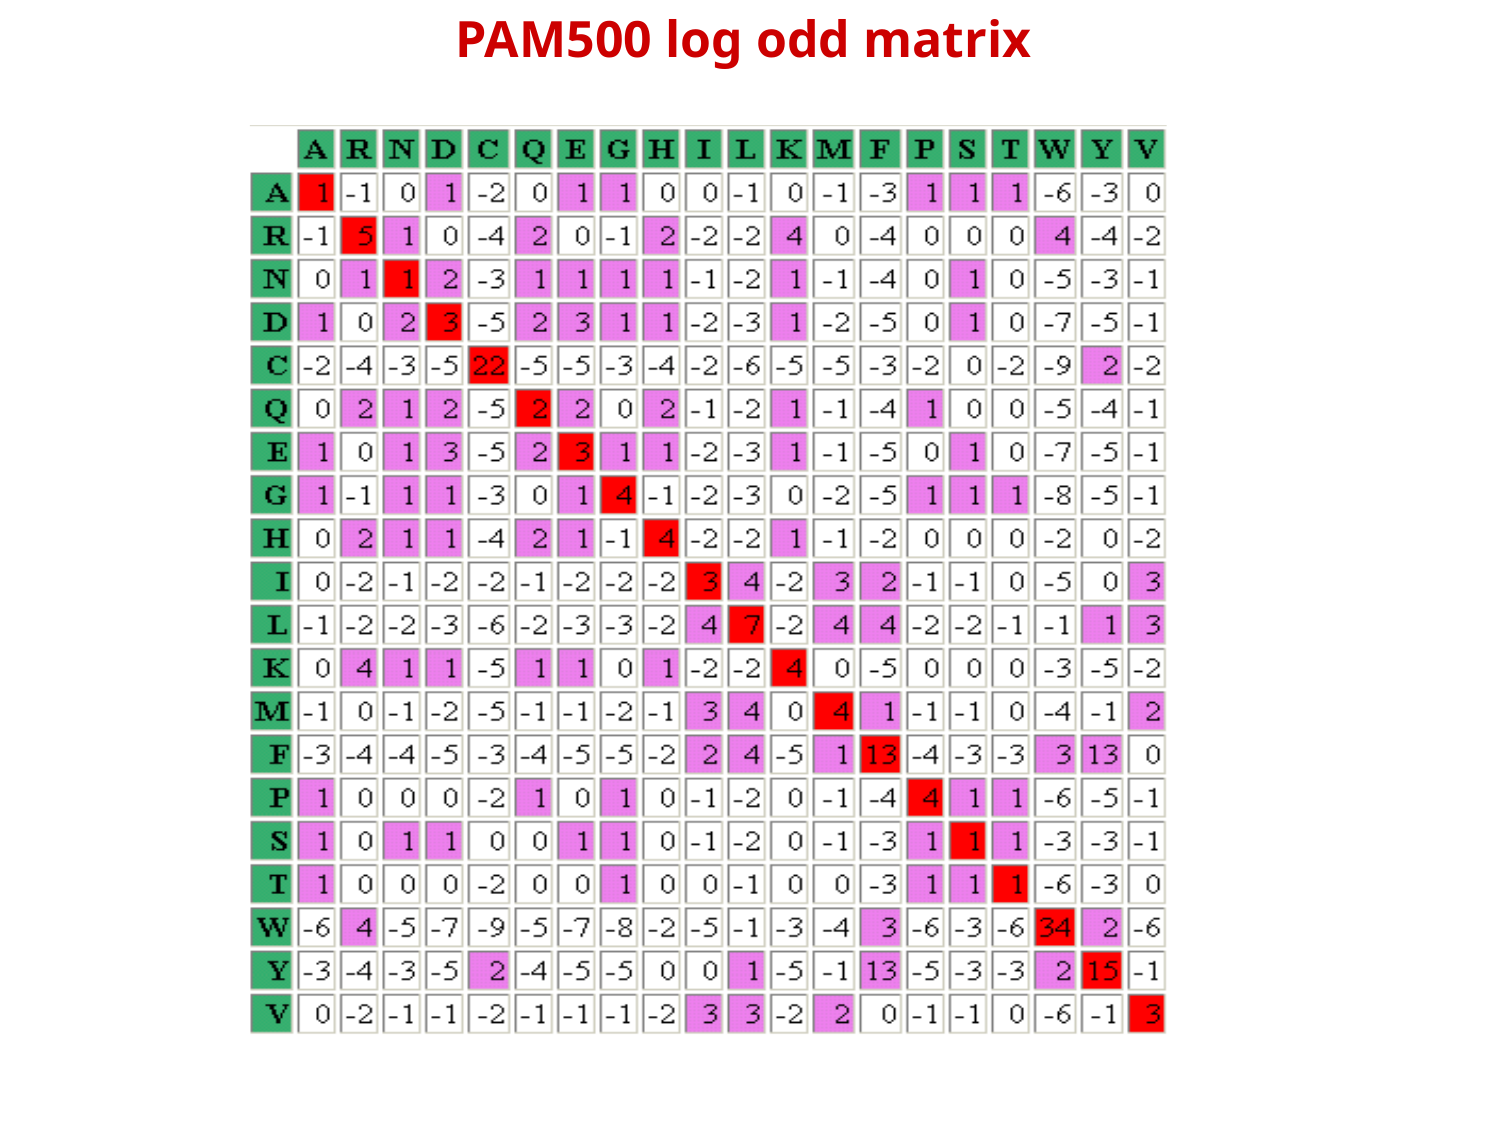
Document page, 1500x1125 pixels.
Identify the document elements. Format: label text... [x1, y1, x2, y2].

picture [249, 124, 1167, 1037]
text_box PAM500 log odd matrix [37, 0, 1450, 75]
